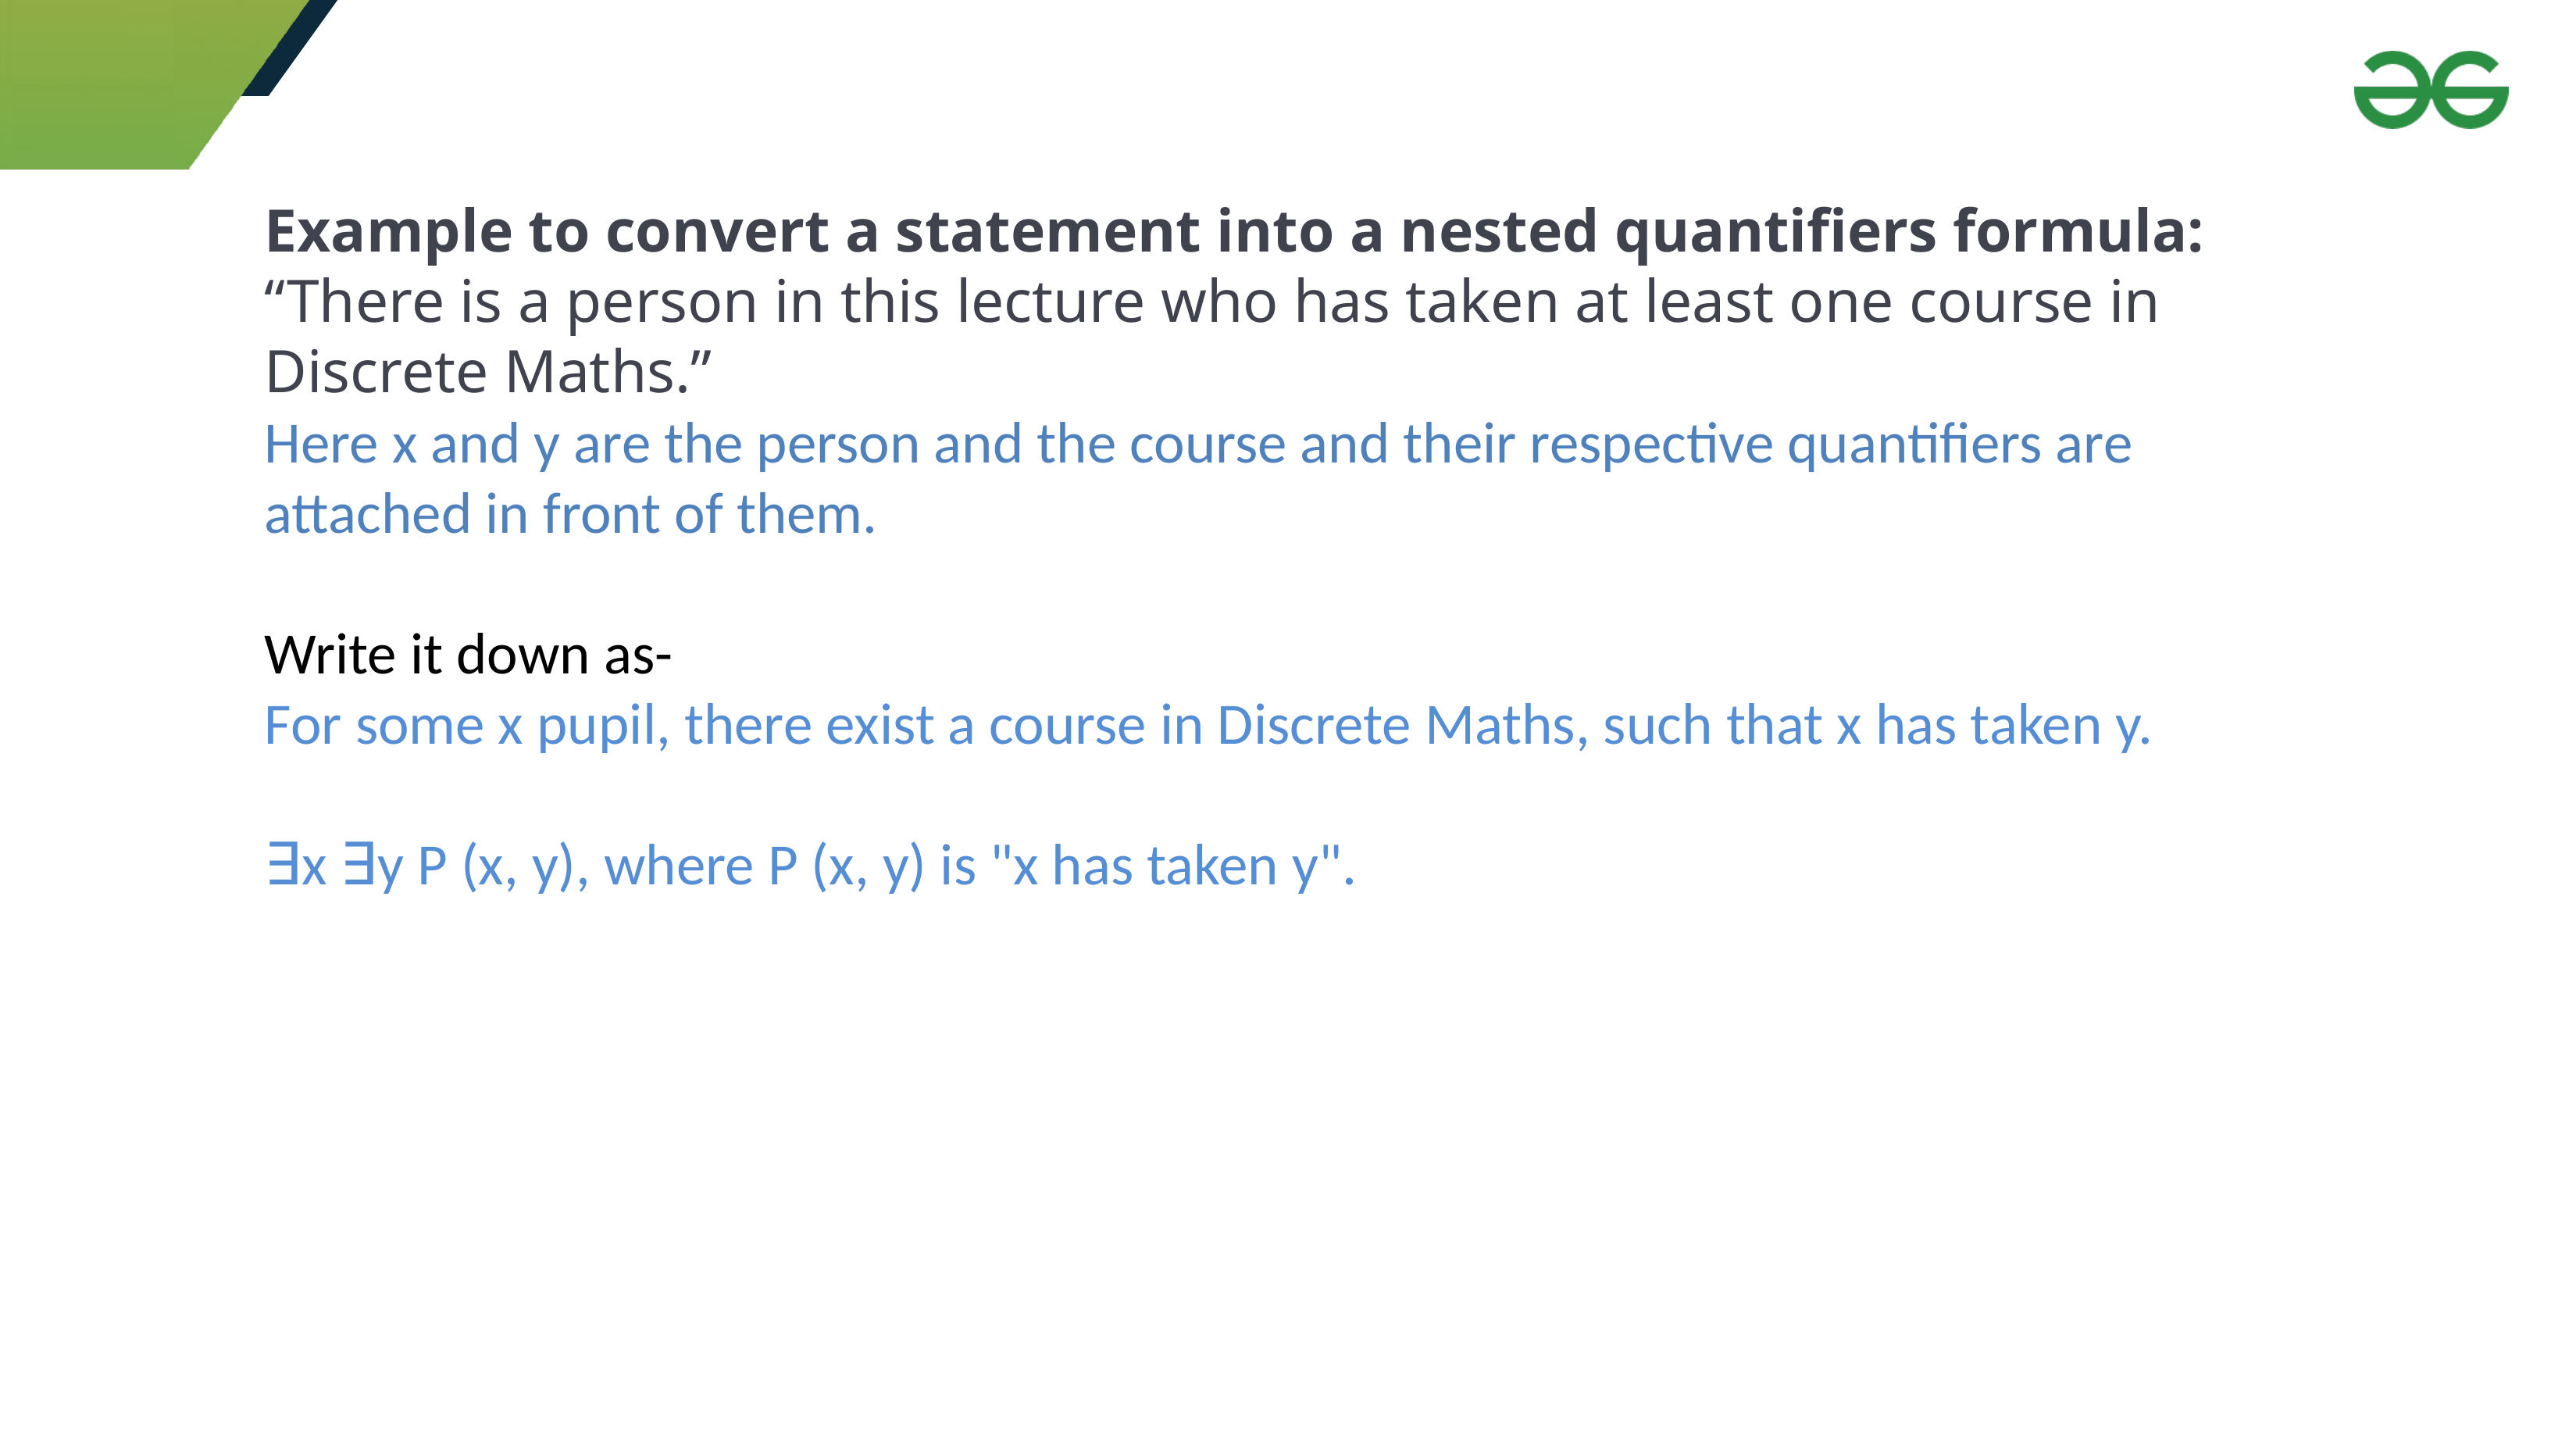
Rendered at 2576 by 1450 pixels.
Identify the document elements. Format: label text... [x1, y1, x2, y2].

picture [0, 0, 309, 170]
picture [2353, 50, 2509, 130]
text_box Example to convert a statement into a nested quantifiers formula: “There is a person in this lecture who has taken at least one course in Discrete Maths.” Here x and y are the person and the course and their respective quantifiers are attached in front of them. Write it down as- For some x pupil, there exist a course in Discrete Maths, such that x has taken y. ∃x ∃y P (x, y), where P (x, y) is "x has taken y". [252, 188, 2235, 938]
